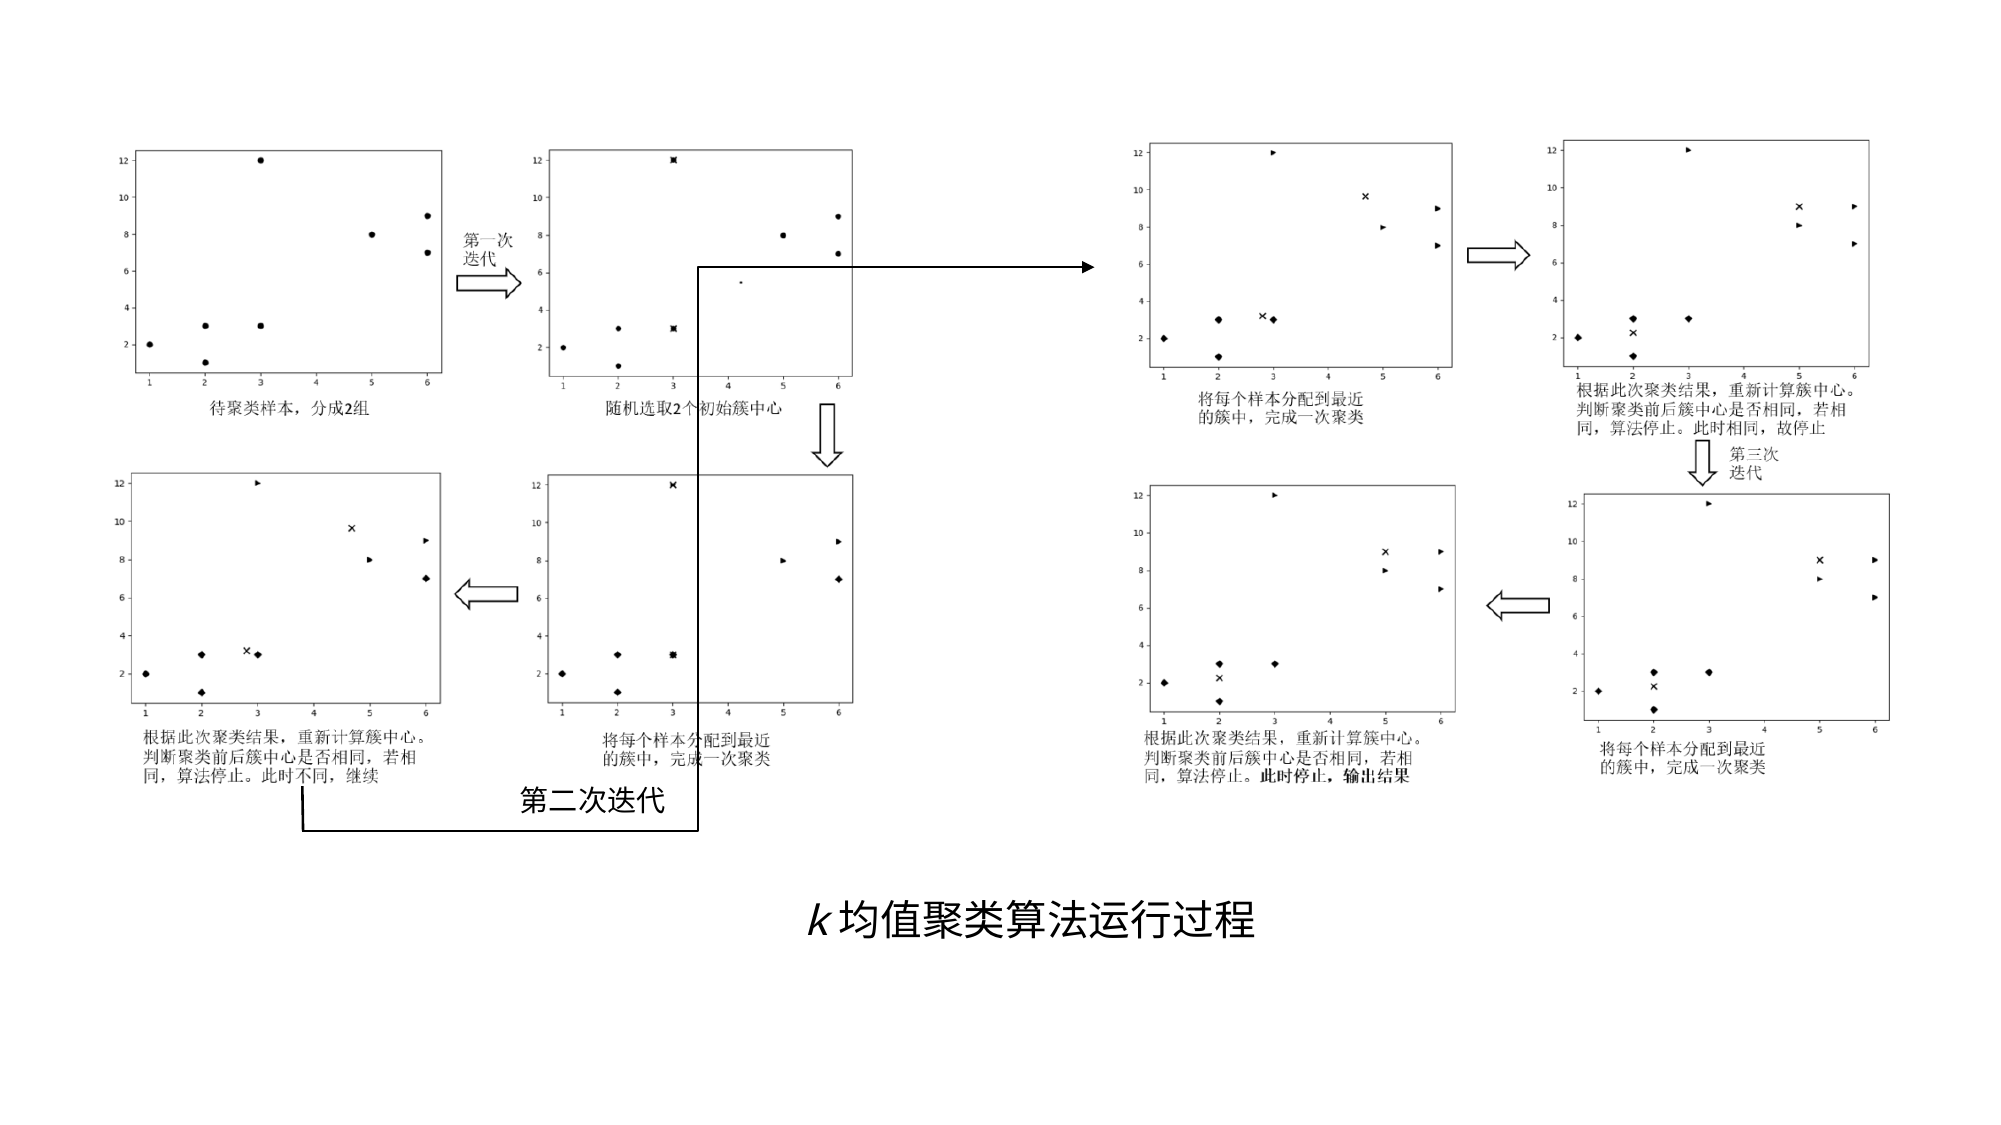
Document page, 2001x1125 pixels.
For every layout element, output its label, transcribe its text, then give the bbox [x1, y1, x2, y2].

picture [102, 136, 875, 790]
picture [1123, 136, 1900, 790]
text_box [302, 266, 1095, 831]
text_box k均值聚类算法运行过程 [775, 885, 1284, 951]
